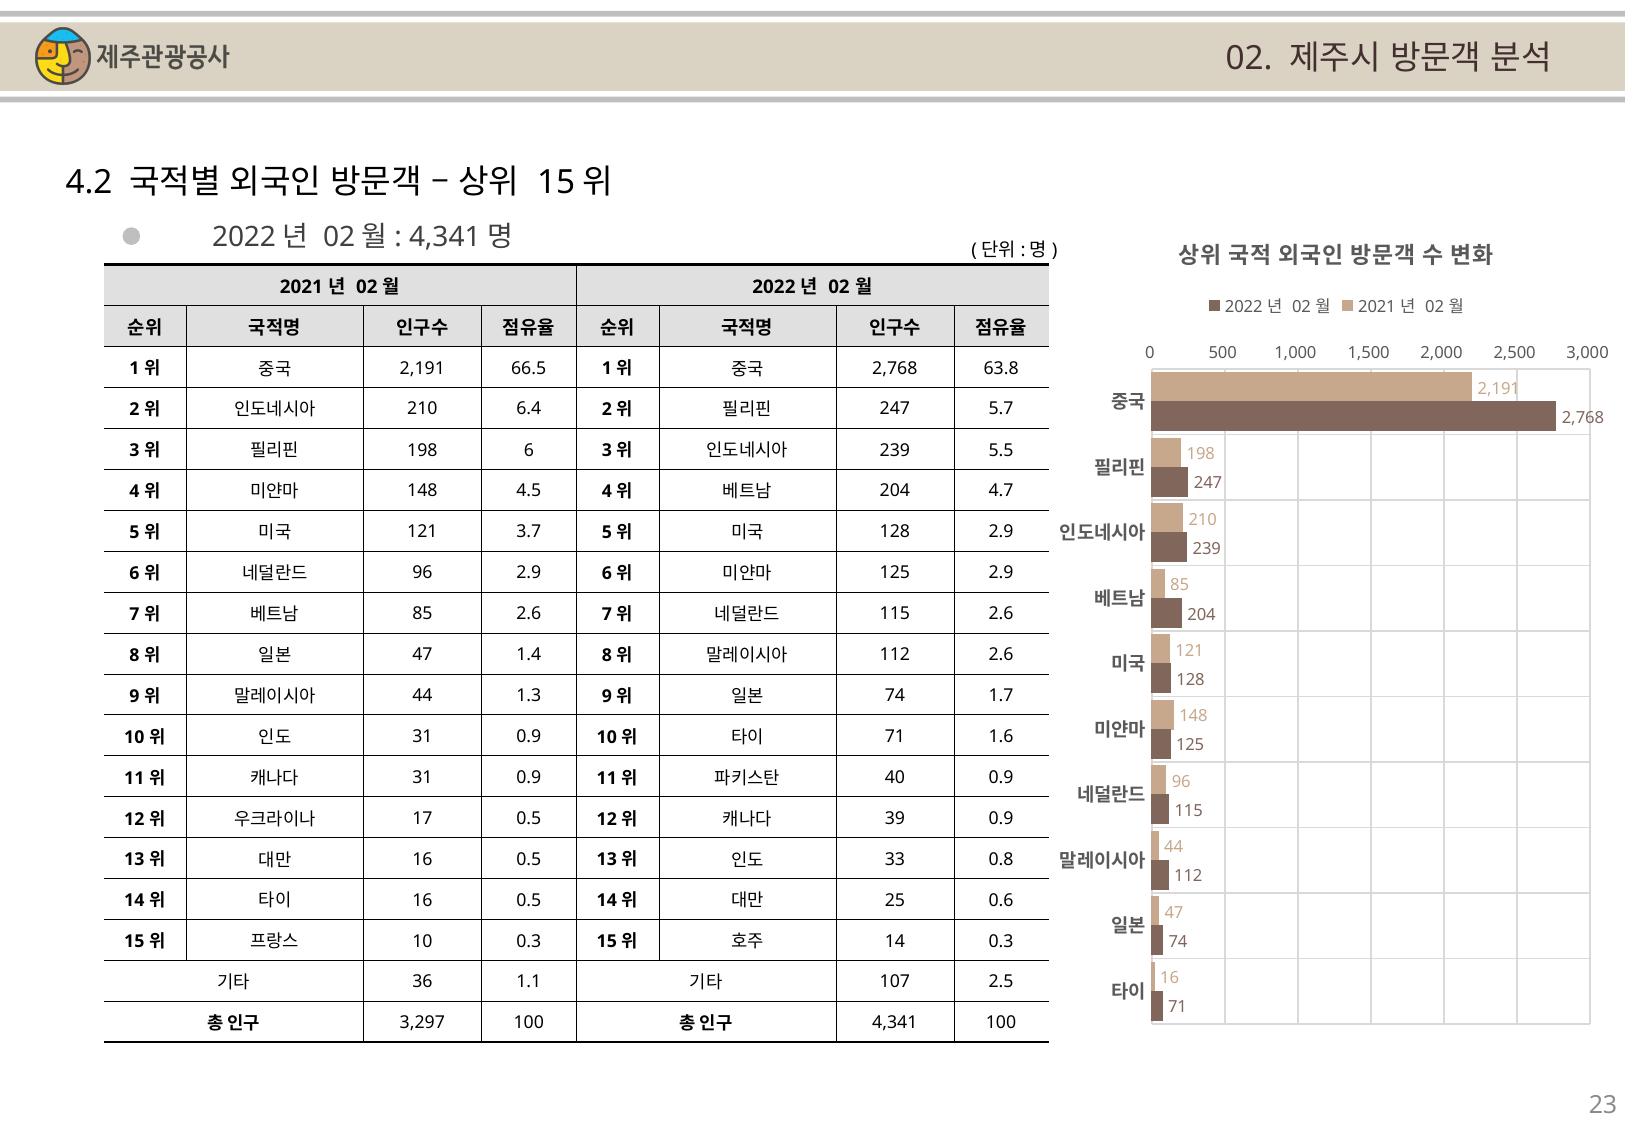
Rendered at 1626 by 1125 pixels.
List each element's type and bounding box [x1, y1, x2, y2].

text_box [50, 152, 1144, 208]
table_cell [104, 347, 186, 387]
table_cell [482, 347, 576, 387]
table_cell [660, 675, 836, 714]
table_cell [104, 429, 186, 469]
table_cell [104, 511, 186, 551]
table_cell [364, 797, 481, 837]
table_cell [955, 306, 1048, 346]
table_cell [187, 879, 363, 919]
table_cell [187, 552, 363, 592]
table_cell [955, 756, 1048, 796]
table_cell [364, 470, 481, 510]
table_cell [364, 1002, 481, 1041]
table_cell [577, 797, 659, 837]
table_cell [482, 879, 576, 919]
text_box [197, 210, 529, 260]
table_cell [955, 593, 1048, 633]
table_cell [104, 306, 186, 346]
table_cell [482, 838, 576, 878]
chart [1048, 205, 1625, 1041]
table_cell [955, 1002, 1048, 1041]
table_cell [955, 675, 1048, 714]
table_cell [482, 756, 576, 796]
table_cell [955, 920, 1048, 960]
table_cell [104, 961, 363, 1001]
table_cell [104, 756, 186, 796]
table_cell [104, 920, 186, 960]
table_cell [660, 593, 836, 633]
table_cell [482, 552, 576, 592]
table_cell [187, 306, 363, 346]
table_cell [660, 879, 836, 919]
table_cell [660, 511, 836, 551]
table_cell [187, 511, 363, 551]
table_cell [104, 715, 186, 755]
table_cell [482, 593, 576, 633]
table_cell [364, 715, 481, 755]
table_cell [364, 675, 481, 714]
table_cell [577, 920, 659, 960]
slide_number [1251, 1063, 1618, 1123]
picture [31, 26, 232, 87]
table_cell [837, 470, 954, 510]
table_cell [577, 715, 659, 755]
table_cell [837, 961, 954, 1001]
table_cell [364, 593, 481, 633]
table_cell [364, 838, 481, 878]
table_cell [660, 429, 836, 469]
table_cell [364, 961, 481, 1001]
table_cell [837, 388, 954, 428]
table_cell [660, 634, 836, 674]
table_cell [187, 347, 363, 387]
table_cell [837, 306, 954, 346]
table_cell [187, 838, 363, 878]
text_box [121, 226, 141, 246]
table_cell [837, 429, 954, 469]
table_cell [482, 388, 576, 428]
table_cell [577, 429, 659, 469]
text_box [956, 229, 1048, 263]
table_header [104, 266, 576, 305]
table_cell [187, 797, 363, 837]
table_cell [837, 838, 954, 878]
table_cell [660, 797, 836, 837]
table_cell [364, 552, 481, 592]
table_cell [364, 756, 481, 796]
table_cell [187, 920, 363, 960]
table_cell [364, 429, 481, 469]
table_cell [577, 552, 659, 592]
table_cell [482, 715, 576, 755]
table_cell [187, 675, 363, 714]
table_cell [660, 715, 836, 755]
table_cell [187, 470, 363, 510]
table_cell [577, 306, 659, 346]
table_cell [577, 593, 659, 633]
table_cell [955, 879, 1048, 919]
table_cell [577, 756, 659, 796]
table_cell [837, 593, 954, 633]
table_cell [104, 838, 186, 878]
table_cell [660, 470, 836, 510]
table_cell [955, 429, 1048, 469]
table_cell [364, 511, 481, 551]
table_cell [577, 675, 659, 714]
table_cell [577, 388, 659, 428]
table_cell [482, 961, 576, 1001]
table_cell [577, 961, 836, 1001]
table_cell [187, 429, 363, 469]
table_cell [577, 879, 659, 919]
table_cell [187, 388, 363, 428]
table_cell [660, 306, 836, 346]
table_cell [482, 306, 576, 346]
table_cell [955, 961, 1048, 1001]
table_cell [837, 879, 954, 919]
table_cell [577, 634, 659, 674]
table_cell [837, 797, 954, 837]
table_cell [577, 1002, 836, 1041]
table_cell [837, 634, 954, 674]
table_cell [187, 715, 363, 755]
table_cell [104, 470, 186, 510]
table_cell [104, 675, 186, 714]
table_header [577, 266, 1048, 305]
table_cell [482, 675, 576, 714]
table_cell [364, 920, 481, 960]
table_cell [577, 347, 659, 387]
table_cell [837, 511, 954, 551]
table_cell [482, 511, 576, 551]
table_cell [955, 552, 1048, 592]
table_cell [104, 797, 186, 837]
table_cell [955, 838, 1048, 878]
table_cell [955, 715, 1048, 755]
table_cell [187, 634, 363, 674]
table_cell [660, 552, 836, 592]
table_cell [837, 552, 954, 592]
table_cell [837, 1002, 954, 1041]
table_cell [482, 634, 576, 674]
table_cell [837, 347, 954, 387]
table_cell [482, 1002, 576, 1041]
table_cell [577, 511, 659, 551]
table_cell [104, 388, 186, 428]
table_cell [364, 634, 481, 674]
table_cell [104, 593, 186, 633]
table_cell [660, 920, 836, 960]
table_cell [104, 1002, 363, 1041]
table_cell [837, 920, 954, 960]
table_cell [482, 470, 576, 510]
table_cell [364, 347, 481, 387]
table_cell [837, 675, 954, 714]
table_cell [482, 797, 576, 837]
table_cell [955, 634, 1048, 674]
table_cell [955, 347, 1048, 387]
table_cell [187, 593, 363, 633]
table_cell [660, 388, 836, 428]
table_cell [955, 470, 1048, 510]
table_cell [364, 879, 481, 919]
table_cell [955, 797, 1048, 837]
table_cell [482, 920, 576, 960]
table_cell [104, 552, 186, 592]
table_cell [364, 388, 481, 428]
table_cell [577, 470, 659, 510]
table_cell [955, 511, 1048, 551]
table_cell [364, 306, 481, 346]
table_cell [577, 838, 659, 878]
table_cell [104, 879, 186, 919]
table_cell [660, 838, 836, 878]
text_box [1042, 28, 1595, 84]
table_cell [104, 634, 186, 674]
table_cell [187, 756, 363, 796]
table_cell [837, 756, 954, 796]
table_cell [660, 756, 836, 796]
table_cell [955, 388, 1048, 428]
table_cell [837, 715, 954, 755]
table_cell [660, 347, 836, 387]
table_cell [482, 429, 576, 469]
